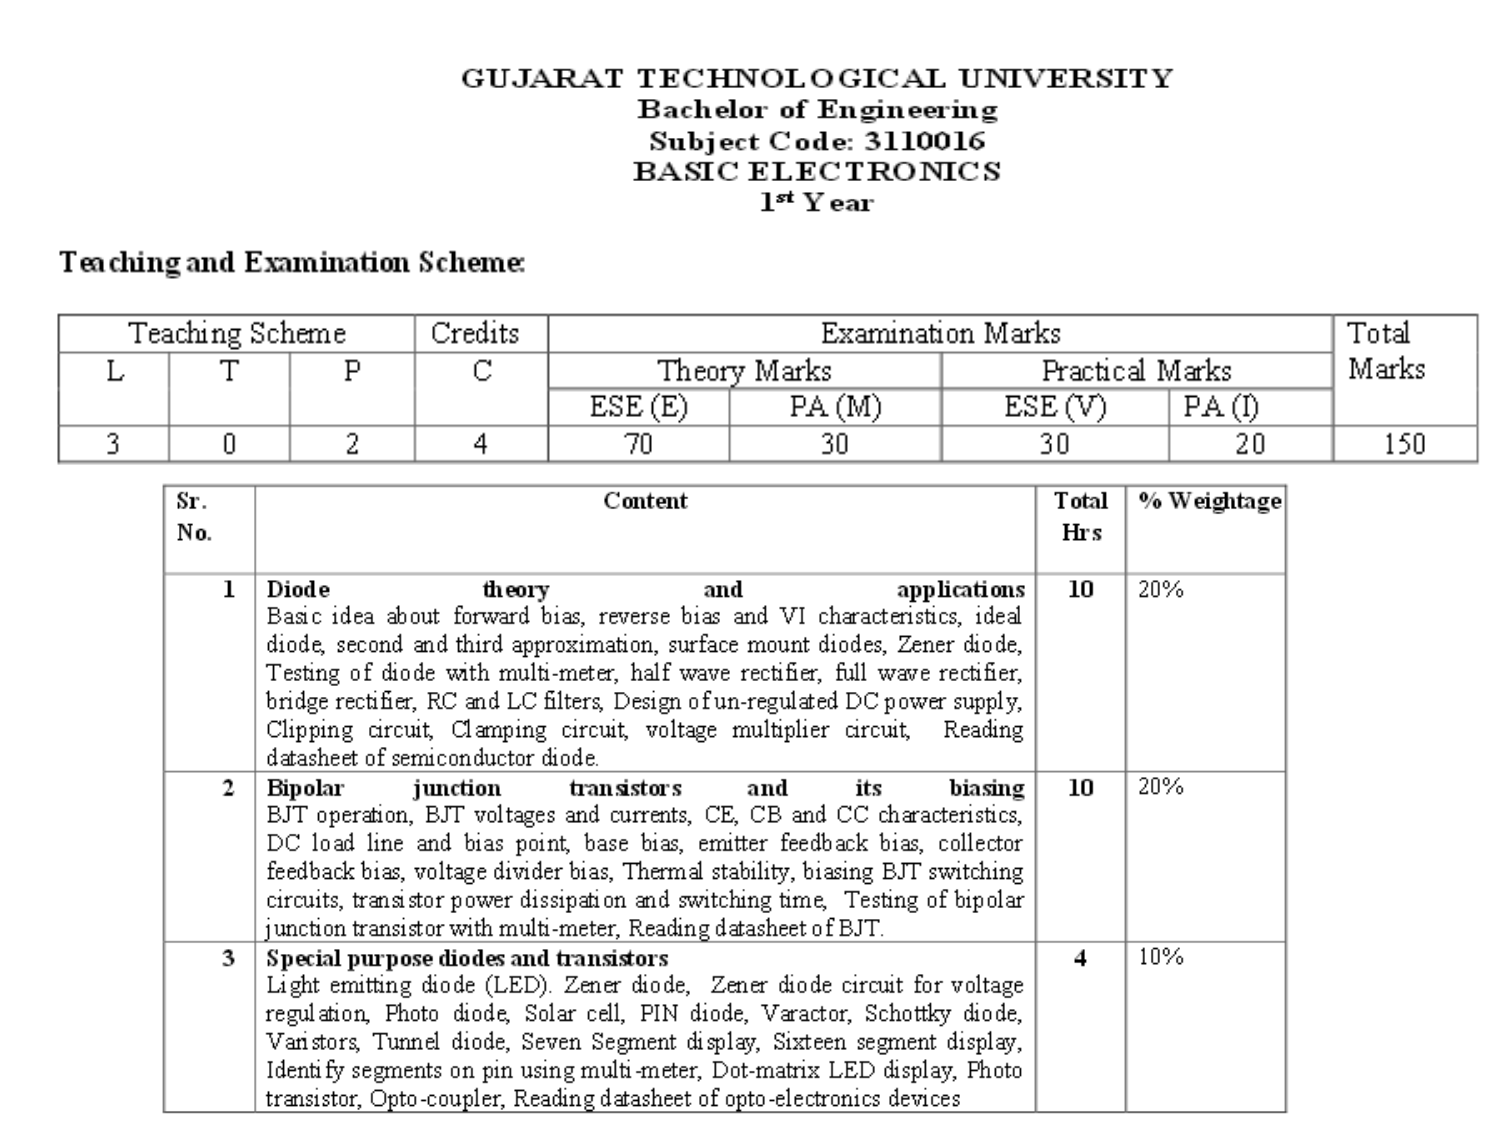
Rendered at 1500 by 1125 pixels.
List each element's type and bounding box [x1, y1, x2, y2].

picture [153, 474, 1301, 1125]
list [28, 237, 1500, 488]
picture [437, 49, 1193, 226]
